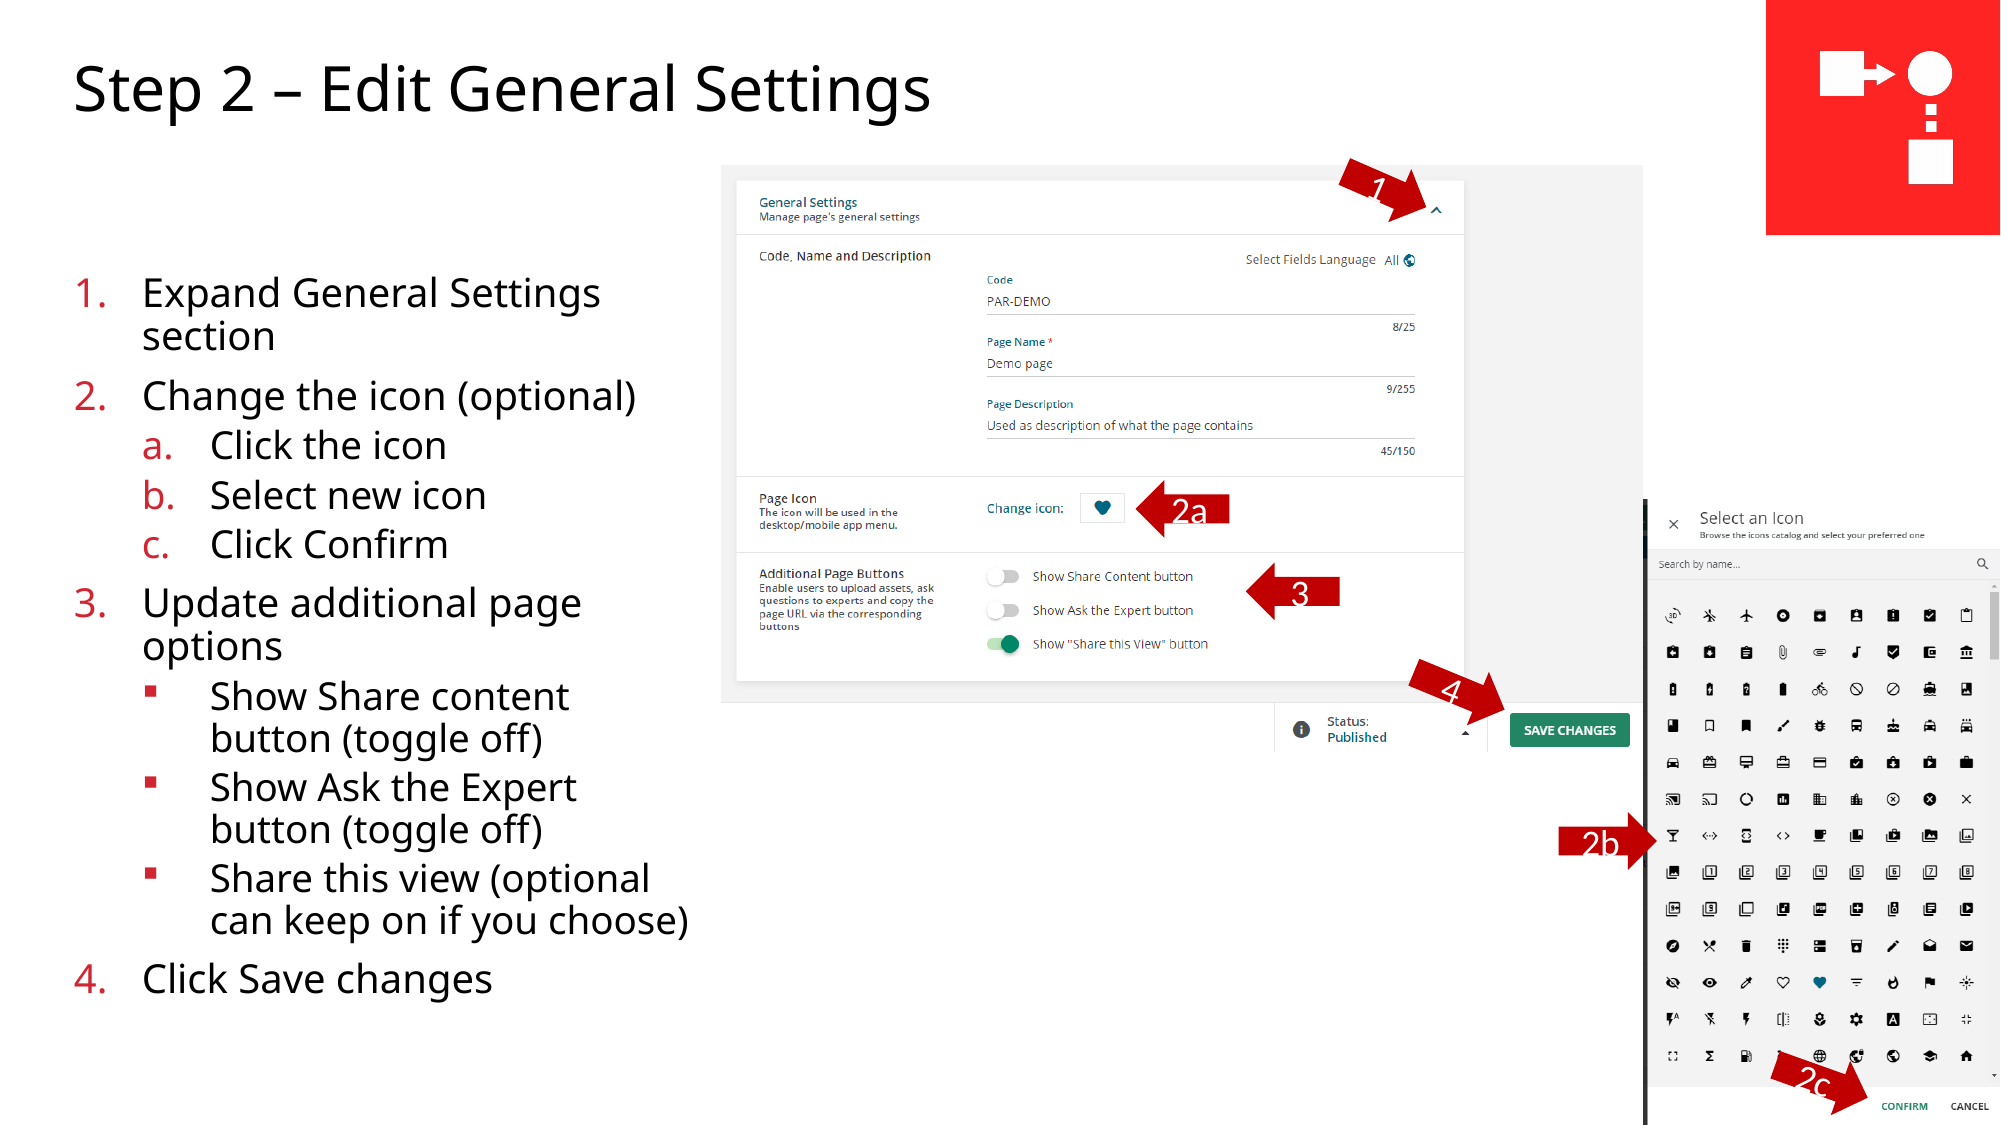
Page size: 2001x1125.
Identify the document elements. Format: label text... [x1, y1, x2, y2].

list Expand General Settings section Change the icon (optional) Click the icon Select new icon Click Confirm Update additional page options Show Share content button (toggle off) Show Ask the Expert button (toggle off) Share this view (optional can keep on if you choose) Click Save changes [59, 265, 706, 1055]
title Step 2 – Edit General Settings [59, 17, 1802, 166]
text_box 1 [1346, 156, 1369, 165]
text_box 2b [1557, 809, 1642, 873]
picture [1801, 32, 1971, 203]
picture [721, 165, 2000, 1125]
